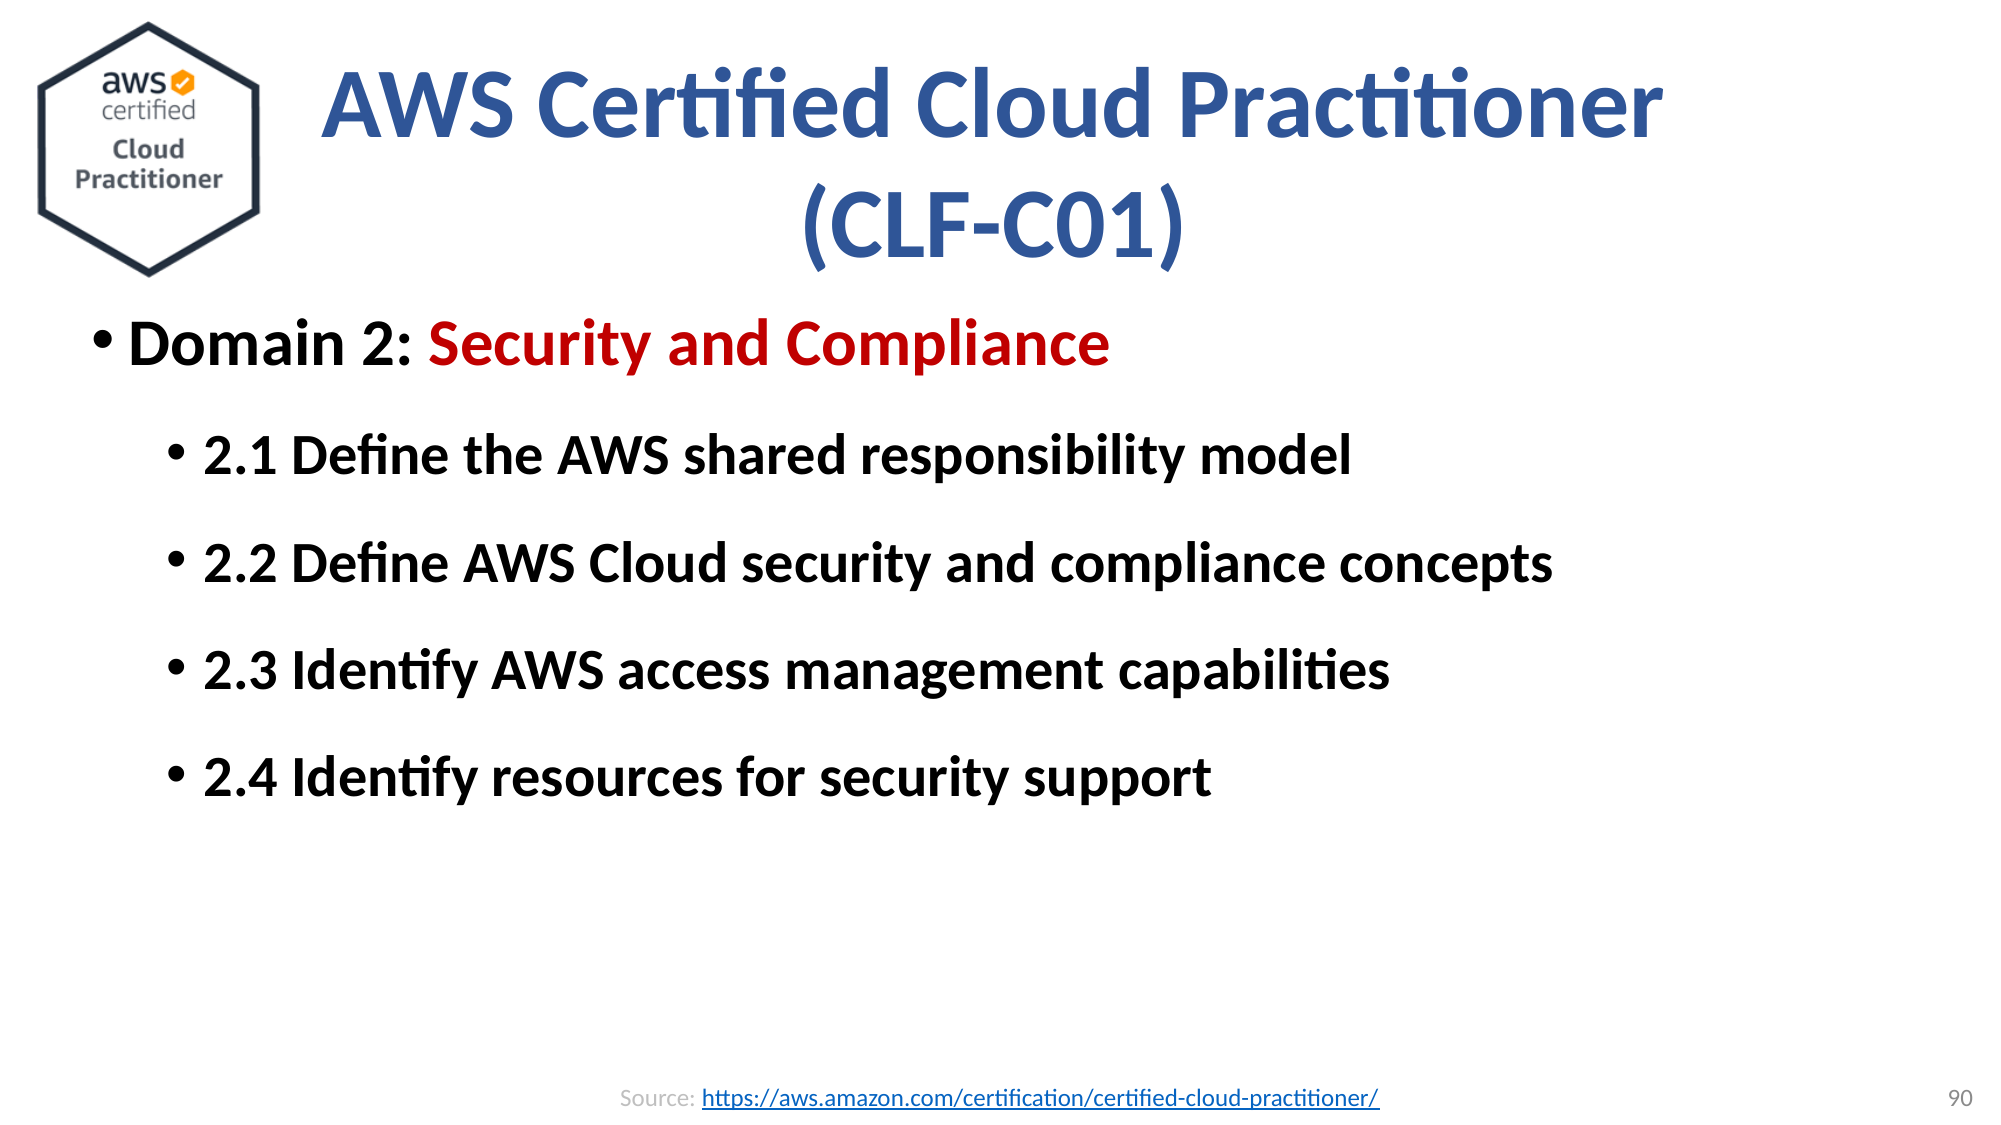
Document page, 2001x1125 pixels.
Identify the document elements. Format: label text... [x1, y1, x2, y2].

list Domain 2: Security and Compliance 2.1 Define the AWS shared responsibility model 2.2 Define AWS Cloud security and compliance concepts 2.3 Identify AWS access management capabilities 2.4 Identify resources for security support [76, 291, 1927, 1081]
title AWS Certified Cloud Practitioner (CLF-C01) [277, 62, 1917, 253]
picture [20, 21, 277, 278]
slide_number 90 [1830, 1076, 1989, 1116]
text_box Source: https://aws.amazon.com/certification/certified-cloud-practitioner/ [236, 1074, 1764, 1119]
